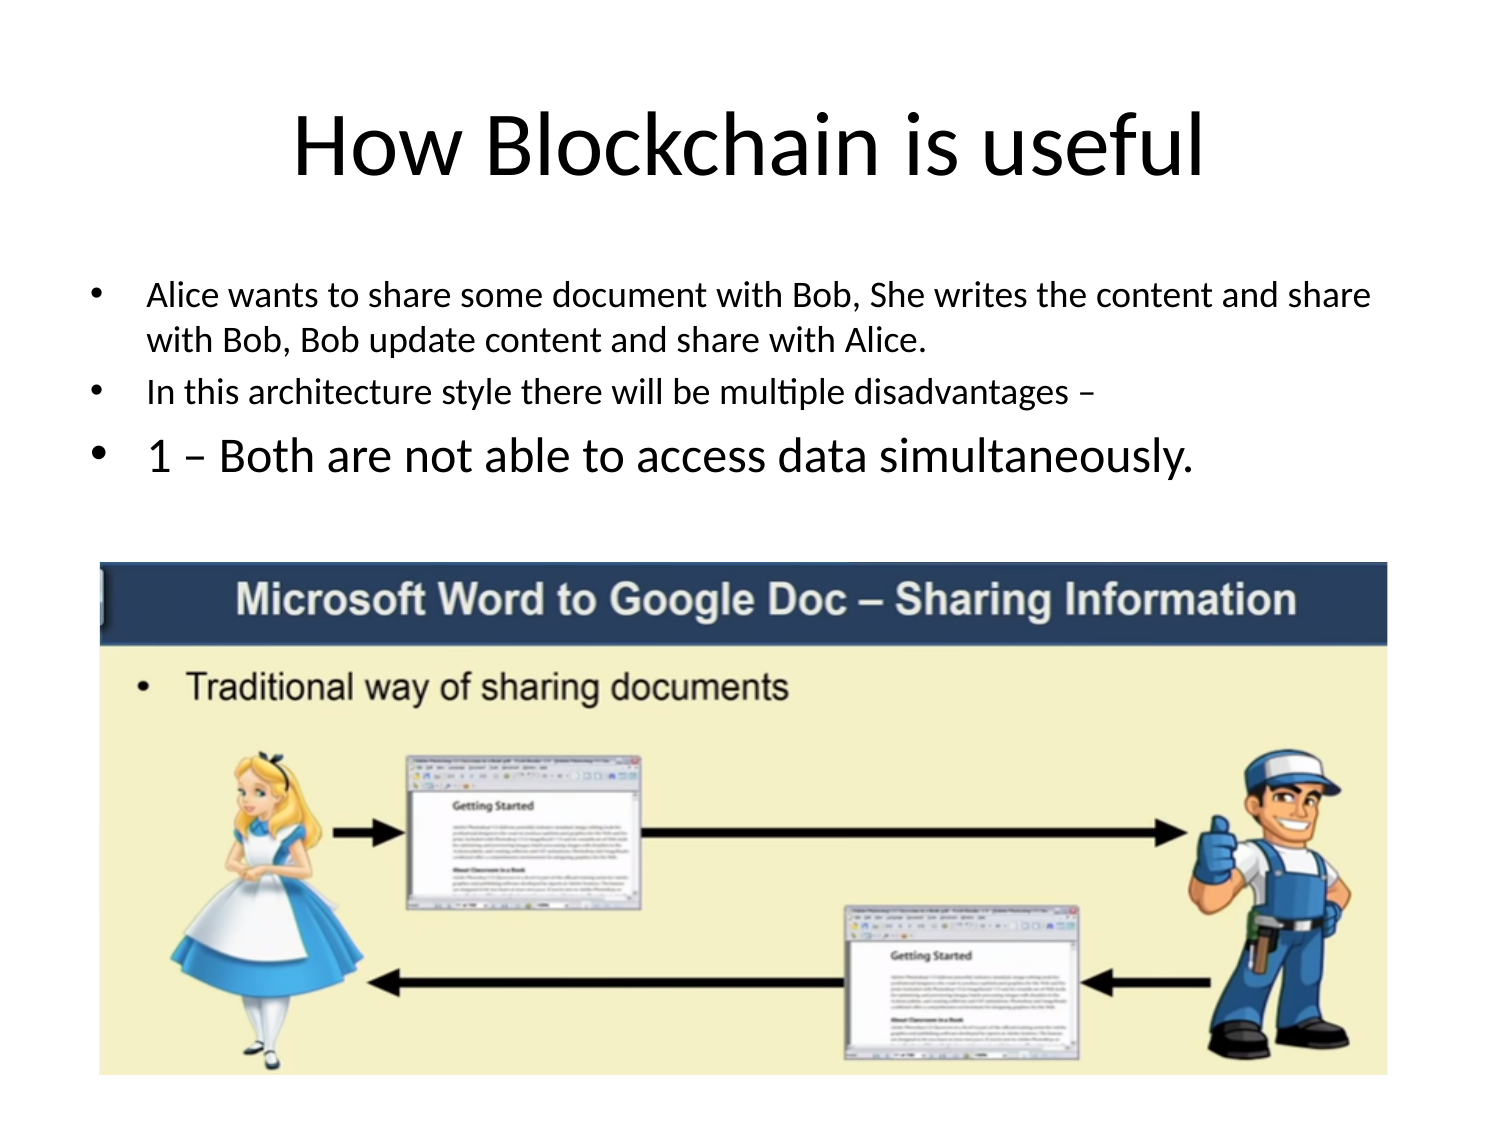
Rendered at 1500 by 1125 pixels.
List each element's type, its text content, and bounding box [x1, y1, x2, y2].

title How Blockchain is useful [75, 45, 1425, 233]
picture [99, 562, 1388, 1076]
list Alice wants to share some document with Bob, She writes the content and share with Bob, Bob update content and share with Alice. In this architecture style there will be multiple disadvantages – 1 – Both are not able to access data simultaneously. [75, 262, 1425, 1005]
